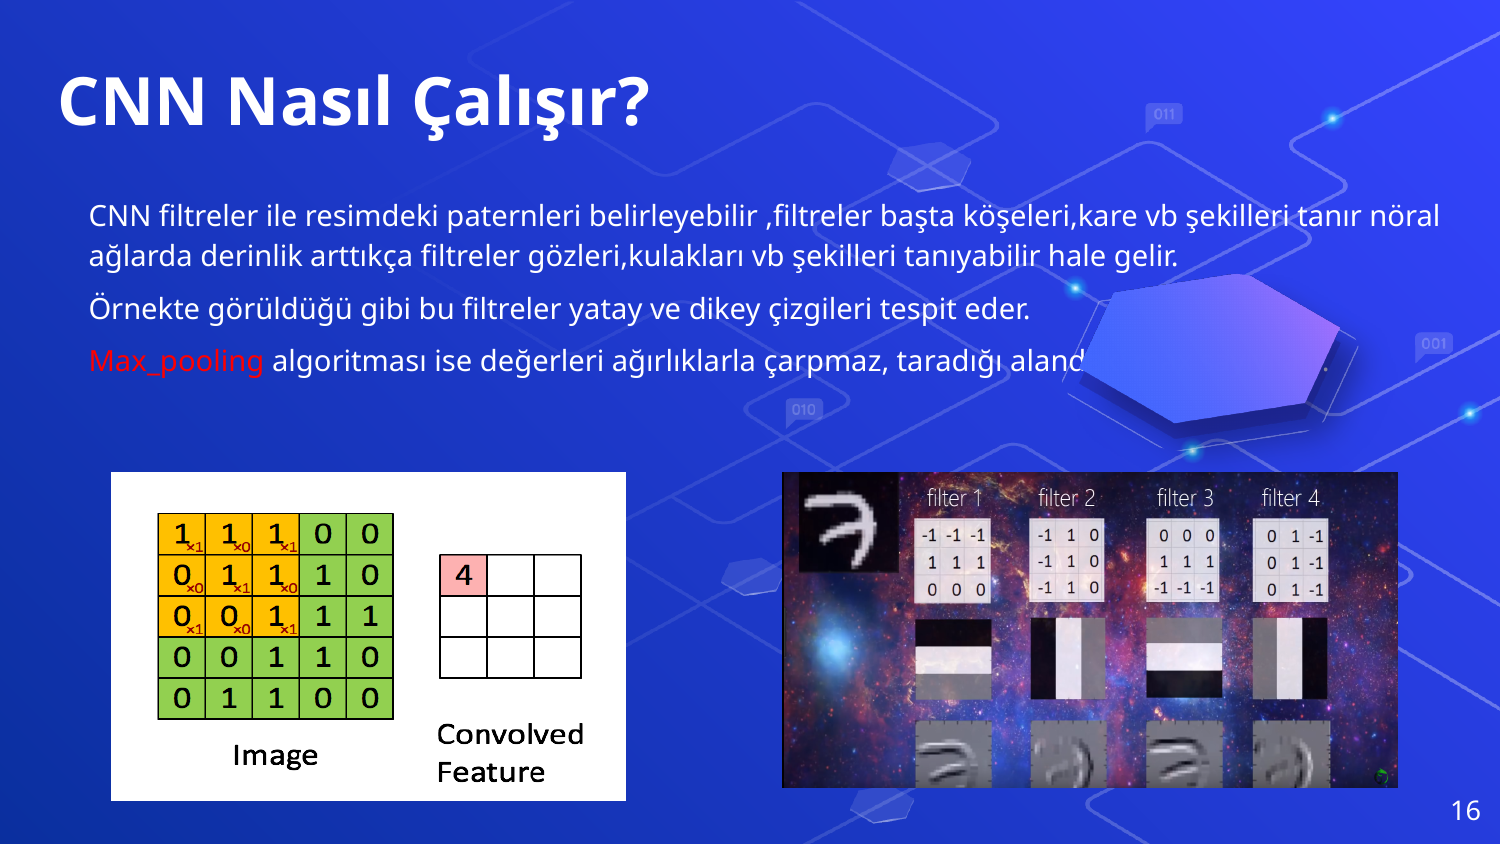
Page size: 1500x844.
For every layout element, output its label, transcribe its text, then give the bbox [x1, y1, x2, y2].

picture [0, 0, 1500, 844]
slide_number 16 [1391, 779, 1482, 844]
title CNN Nasıl Çalışır? [57, 43, 1091, 139]
text_box CNN filtreler ile resimdeki paternleri belirleyebilir ,filtreler başta köşeleri,kare vb şekilleri tanır nöral ağlarda derinlik arttıkça filtreler gözleri,kulakları vb şekilleri tanıyabilir hale gelir. Örnekte görüldüğü gibi bu filtreler yatay ve dikey çizgileri tespit eder. Max_pooling algoritması ise değerleri ağırlıklarla çarpmaz, taradığı alandaki max sayıyı alır. [88, 191, 1482, 440]
